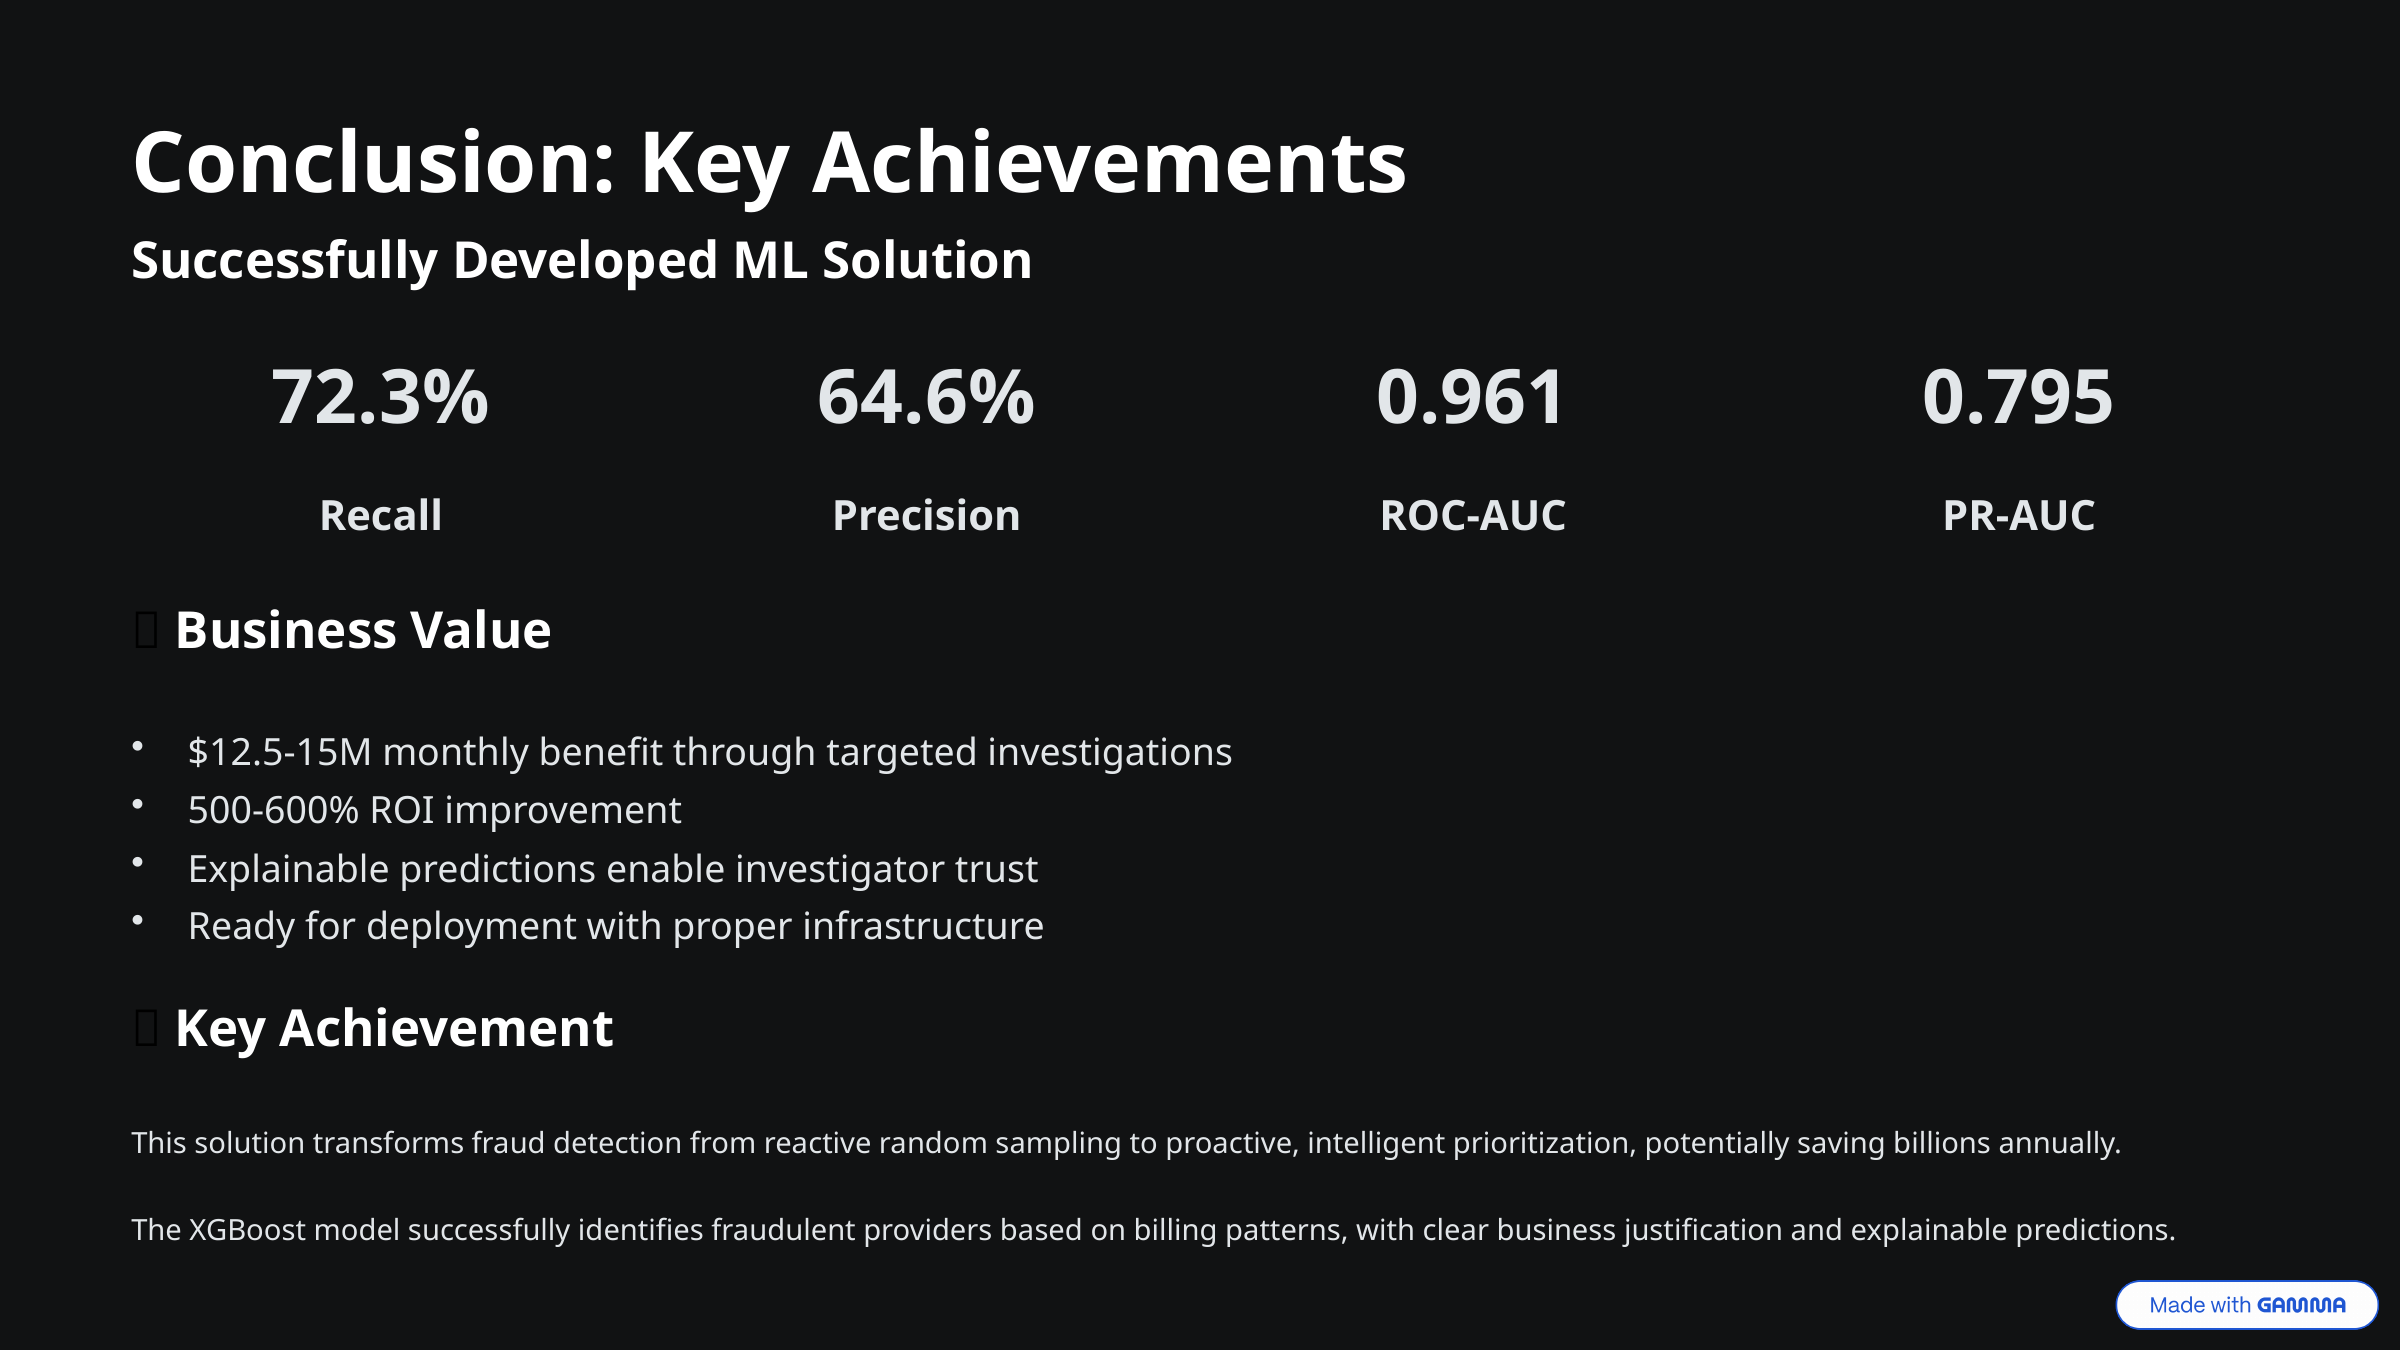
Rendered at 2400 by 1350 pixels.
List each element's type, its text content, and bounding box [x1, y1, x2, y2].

text_box Precision [713, 485, 1141, 540]
picture [2106, 1271, 2389, 1339]
text_box Successfully Developed ML Solution [131, 224, 1097, 289]
text_box ✅ Key Achievement [131, 992, 682, 1058]
text_box 64.6% [677, 363, 1177, 439]
text_box The XGBoost model successfully identifies fraudulent providers based on billing patterns, with clear business justification and explainable predictions. [131, 1201, 2269, 1247]
text_box Conclusion: Key Achievements [131, 103, 1505, 210]
text_box 0.795 [1769, 363, 2269, 439]
text_box Ready for deployment with proper infrastructure [131, 891, 2269, 937]
text_box ✅ Business Value [131, 595, 644, 661]
text_box Explainable predictions enable investigator trust [131, 833, 2269, 879]
text_box PR-AUC [1805, 485, 2233, 540]
text_box ROC-AUC [1259, 485, 1687, 540]
text_box Recall [167, 485, 595, 540]
text_box This solution transforms fraud detection from reactive random sampling to proactive, intelligent prioritization, potentially saving billions annually. [131, 1114, 2269, 1160]
text_box 72.3% [131, 363, 631, 439]
text_box $12.5-15M monthly benefit through targeted investigations [131, 716, 2269, 762]
text_box 0.961 [1223, 363, 1723, 439]
text_box 500-600% ROI improvement [131, 775, 2269, 820]
